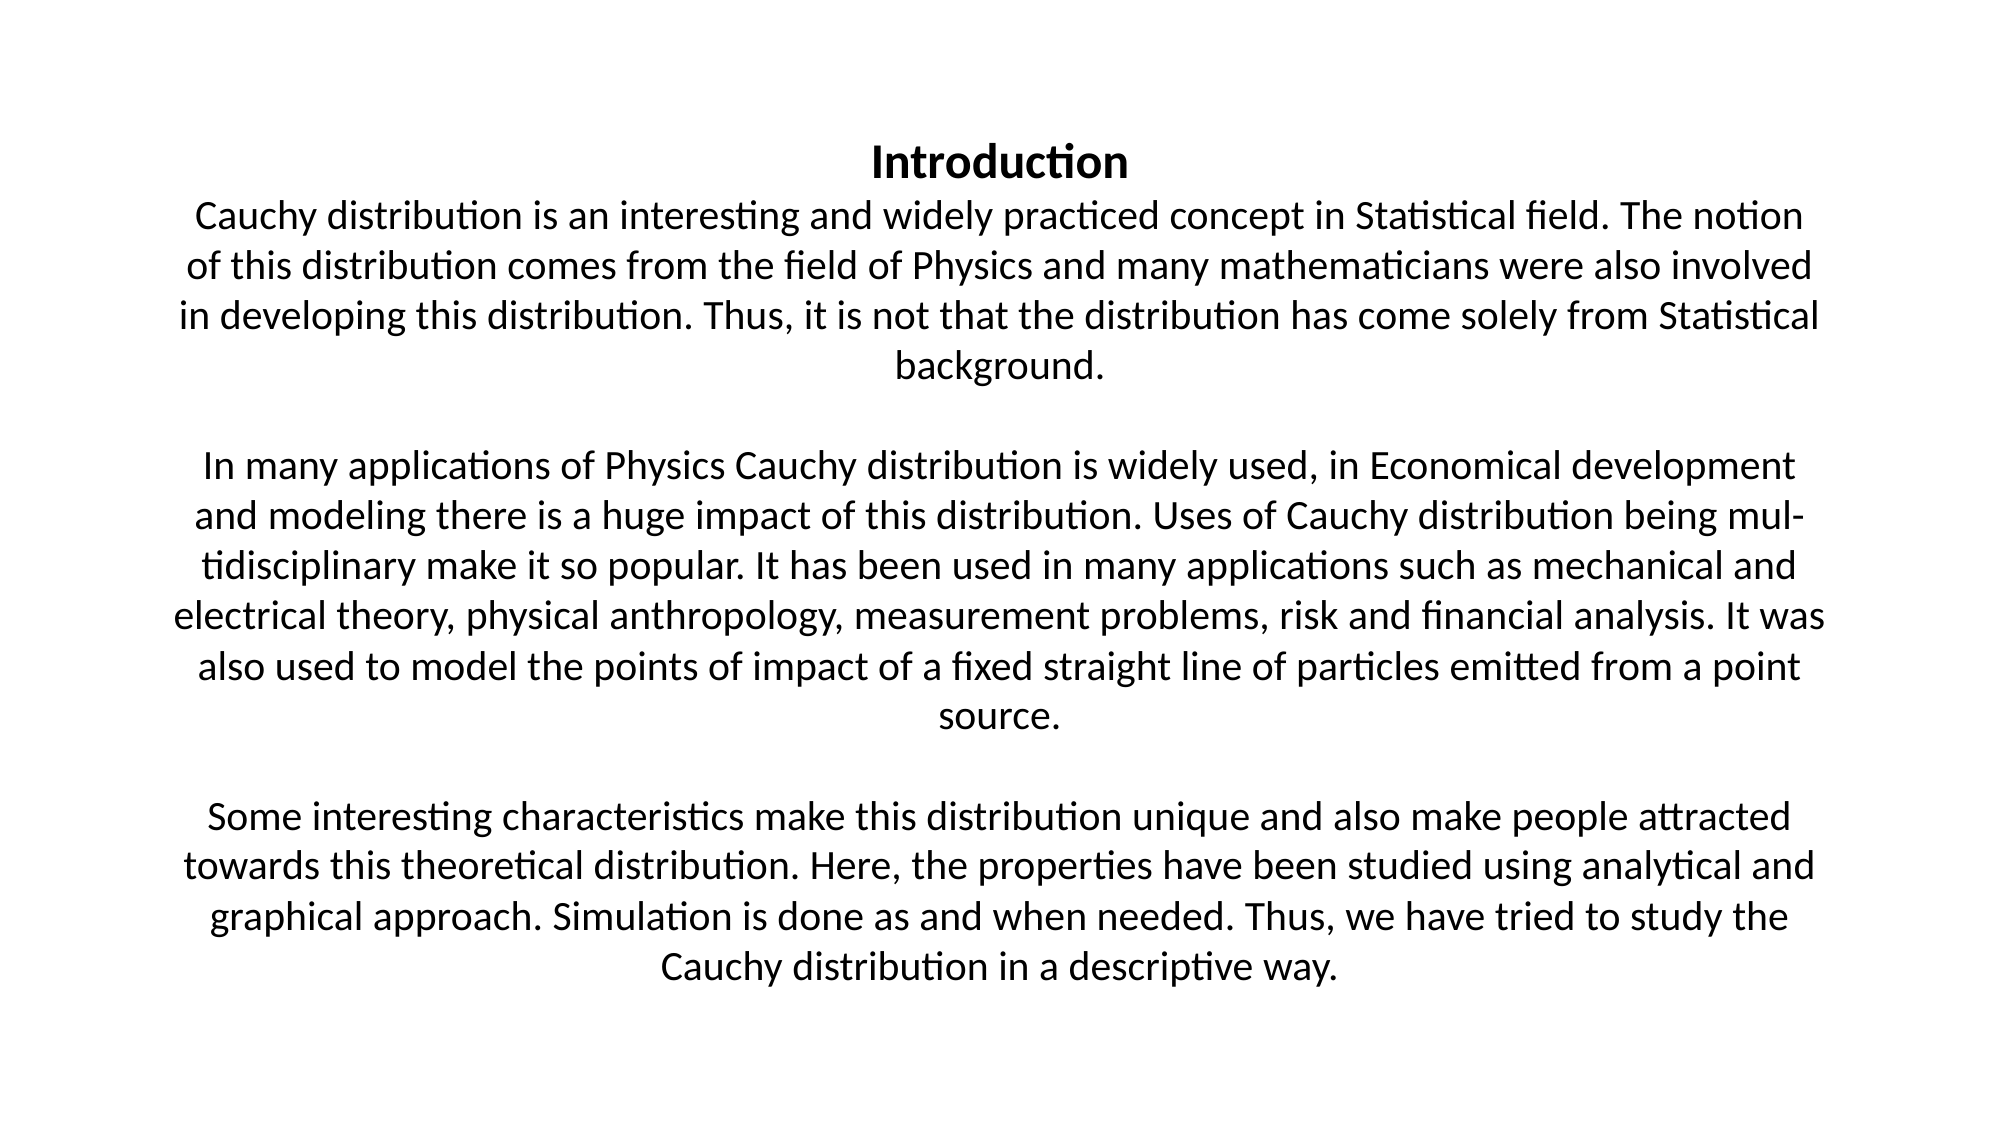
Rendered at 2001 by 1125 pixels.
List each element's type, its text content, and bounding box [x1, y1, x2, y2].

text_box Introduction Cauchy distribution is an interesting and widely practiced concept in Statistical field. The notion of this distribution comes from the field of Physics and many mathematicians were also involved in developing this distribution. Thus, it is not that the distribution has come solely from Statistical background. In many applications of Physics Cauchy distribution is widely used, in Economical development and modeling there is a huge impact of this distribution. Uses of Cauchy distribution being mul- tidisciplinary make it so popular. It has been used in many applications such as mechanical and electrical theory, physical anthropology, measurement problems, risk and financial analysis. It was also used to model the points of impact of a fixed straight line of particles emitted from a point source. Some interesting characteristics make this distribution unique and also make people attracted towards this theoretical distribution. Here, the properties have been studied using analytical and graphical approach. Simulation is done as and when needed. Thus, we have tried to study the Cauchy distribution in a descriptive way. [137, 120, 1863, 996]
